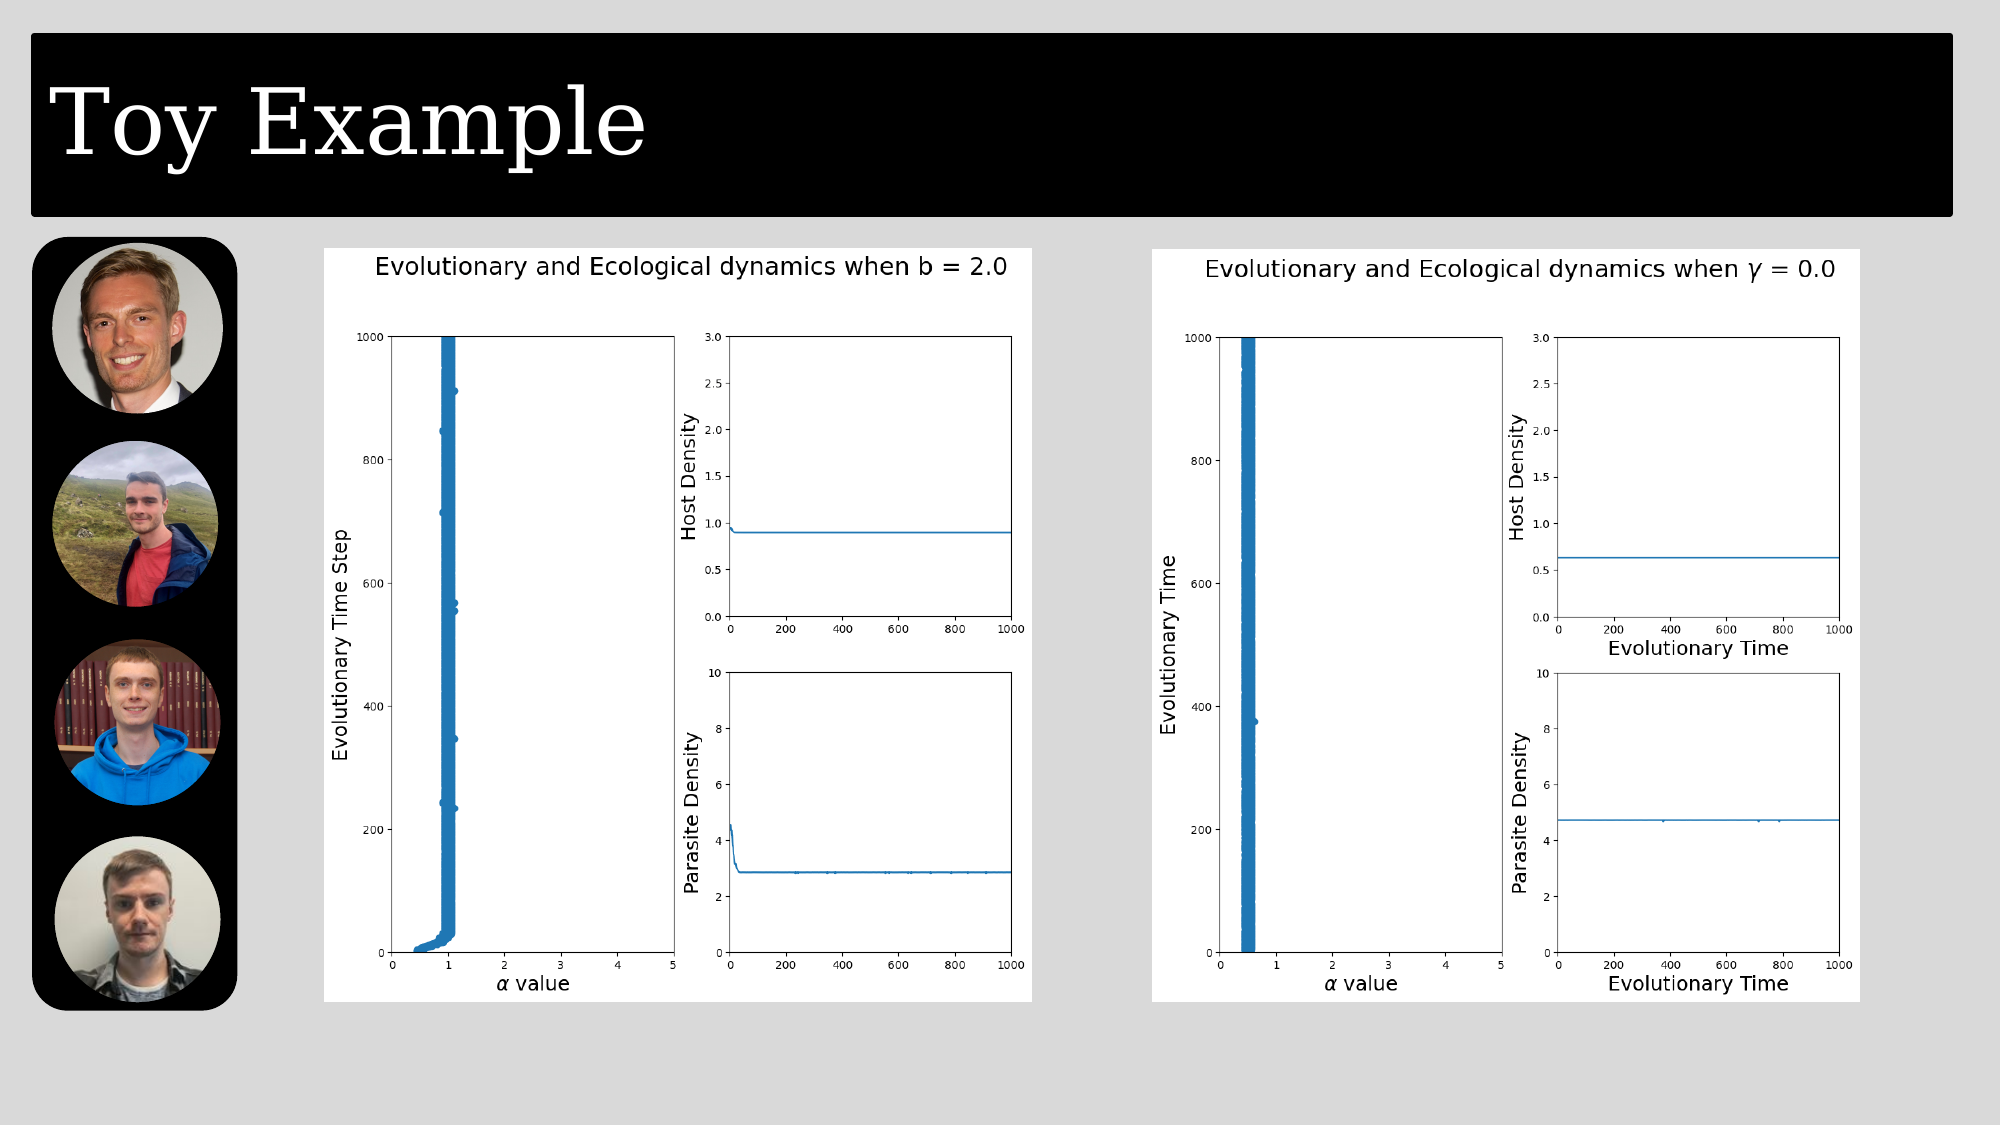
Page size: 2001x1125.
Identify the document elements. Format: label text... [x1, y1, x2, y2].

picture [52, 636, 223, 808]
title Toy Example [31, 33, 1953, 217]
picture [324, 248, 1032, 1002]
picture [1152, 249, 1860, 1002]
picture [52, 242, 223, 414]
picture [49, 438, 221, 610]
picture [52, 833, 223, 1005]
